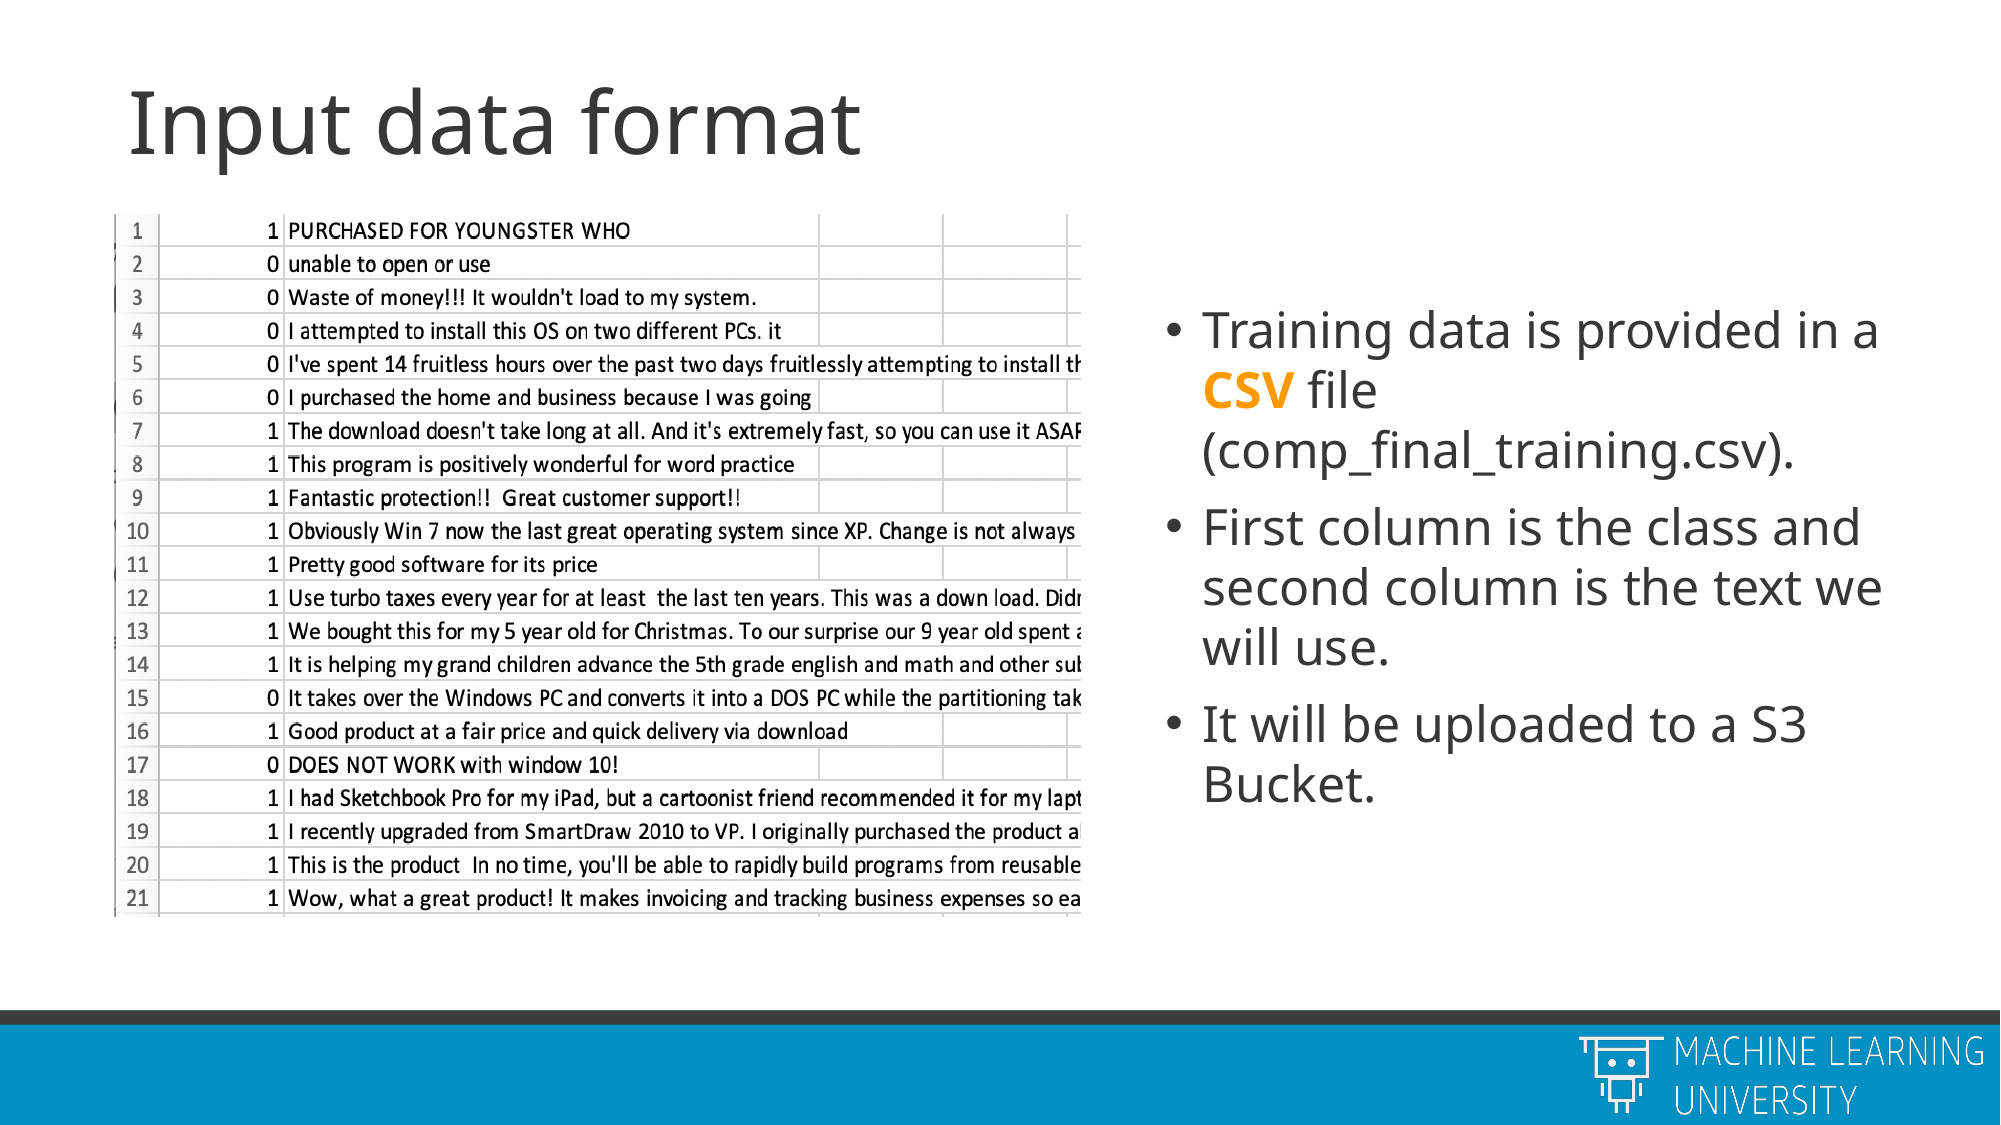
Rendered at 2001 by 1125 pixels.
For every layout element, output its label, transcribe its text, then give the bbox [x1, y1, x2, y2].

text_box Training data is provided in a CSV file (comp_final_training.csv). First column is the class and second column is the text we will use. It will be uploaded to a S3 Bucket. [1150, 214, 1962, 938]
title Input data format [114, 48, 1902, 211]
picture [1580, 1037, 1664, 1113]
picture [1849, 1037, 1861, 1064]
picture [114, 214, 1081, 917]
